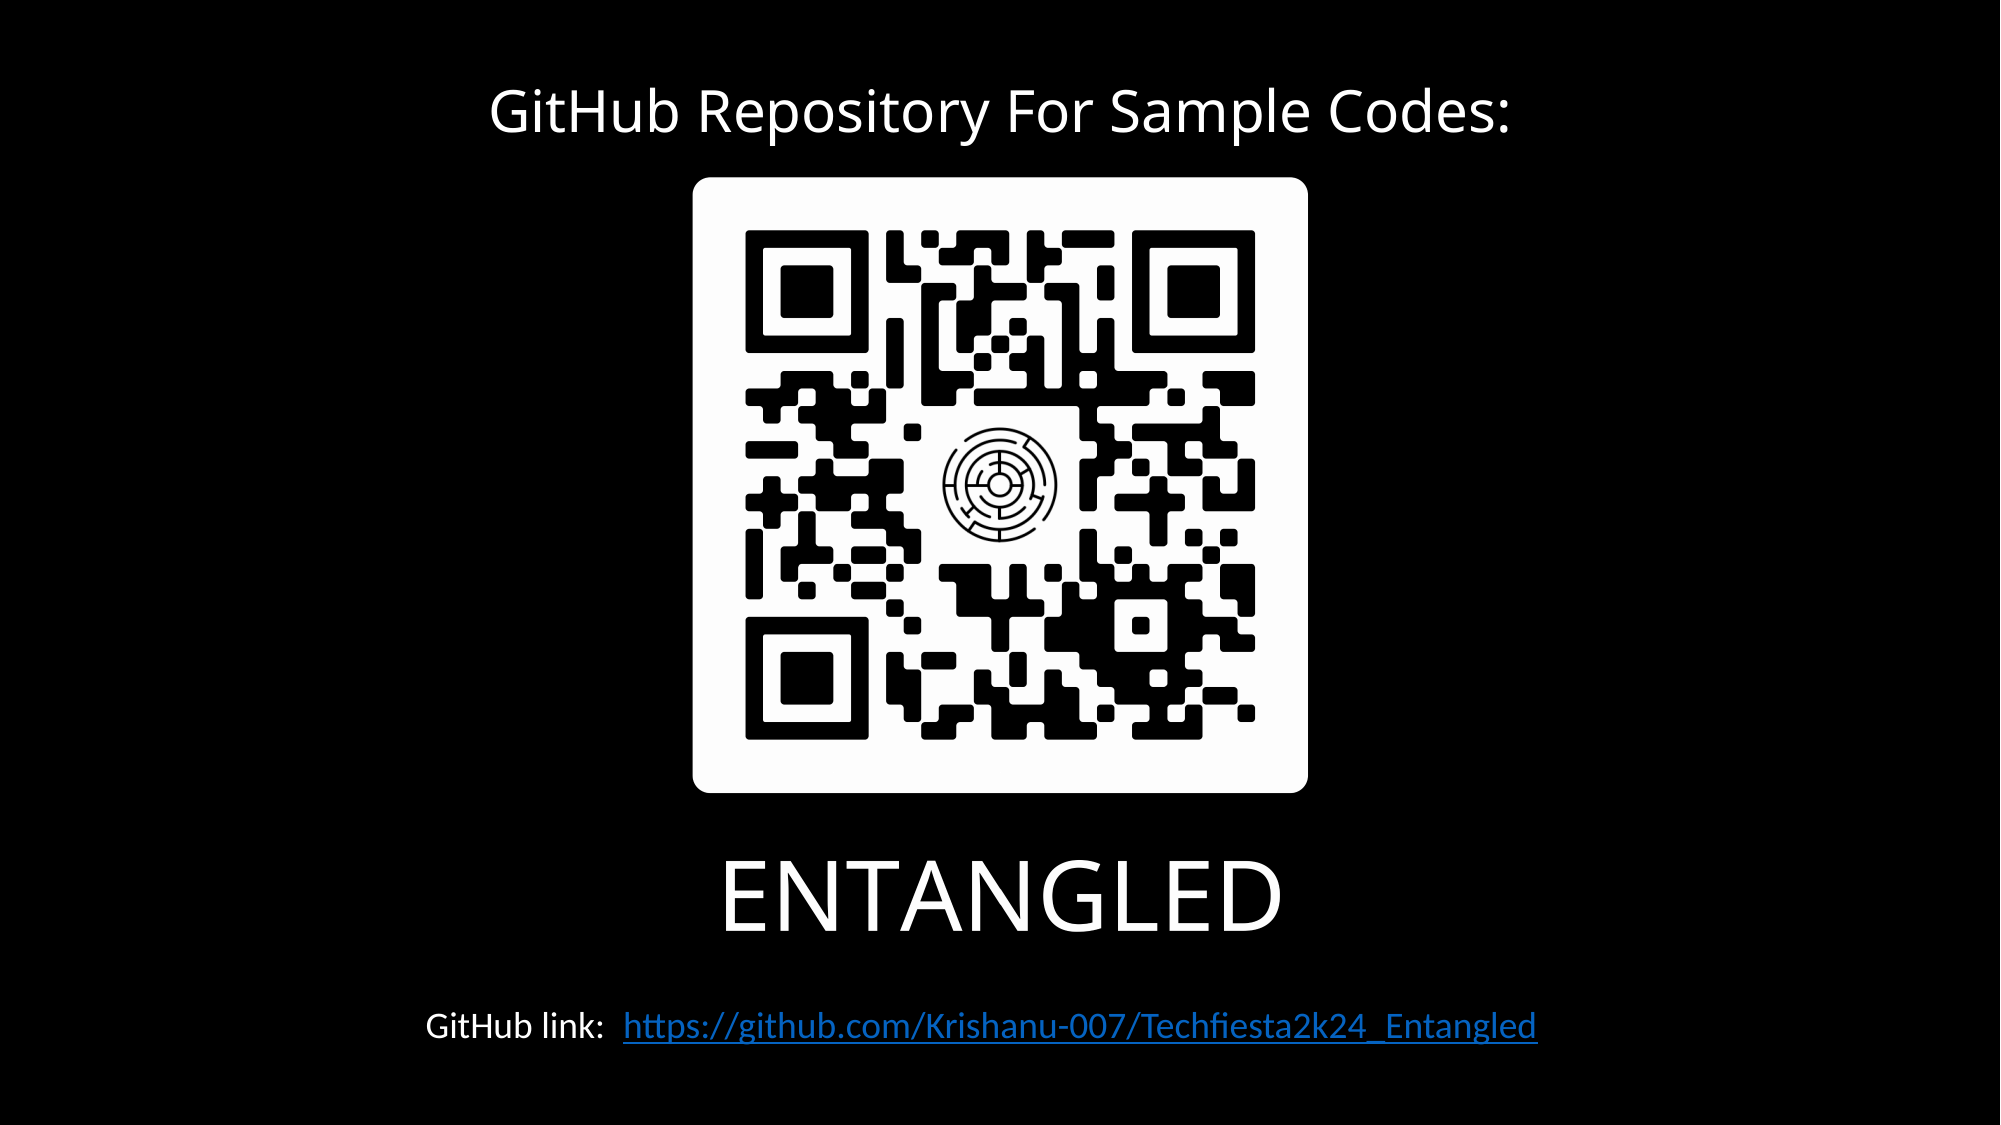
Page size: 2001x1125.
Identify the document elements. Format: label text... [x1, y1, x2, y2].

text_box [409, 994, 1737, 1055]
picture [667, 152, 1333, 979]
text_box GitHub Repository For Sample Codes: [189, 66, 1811, 152]
